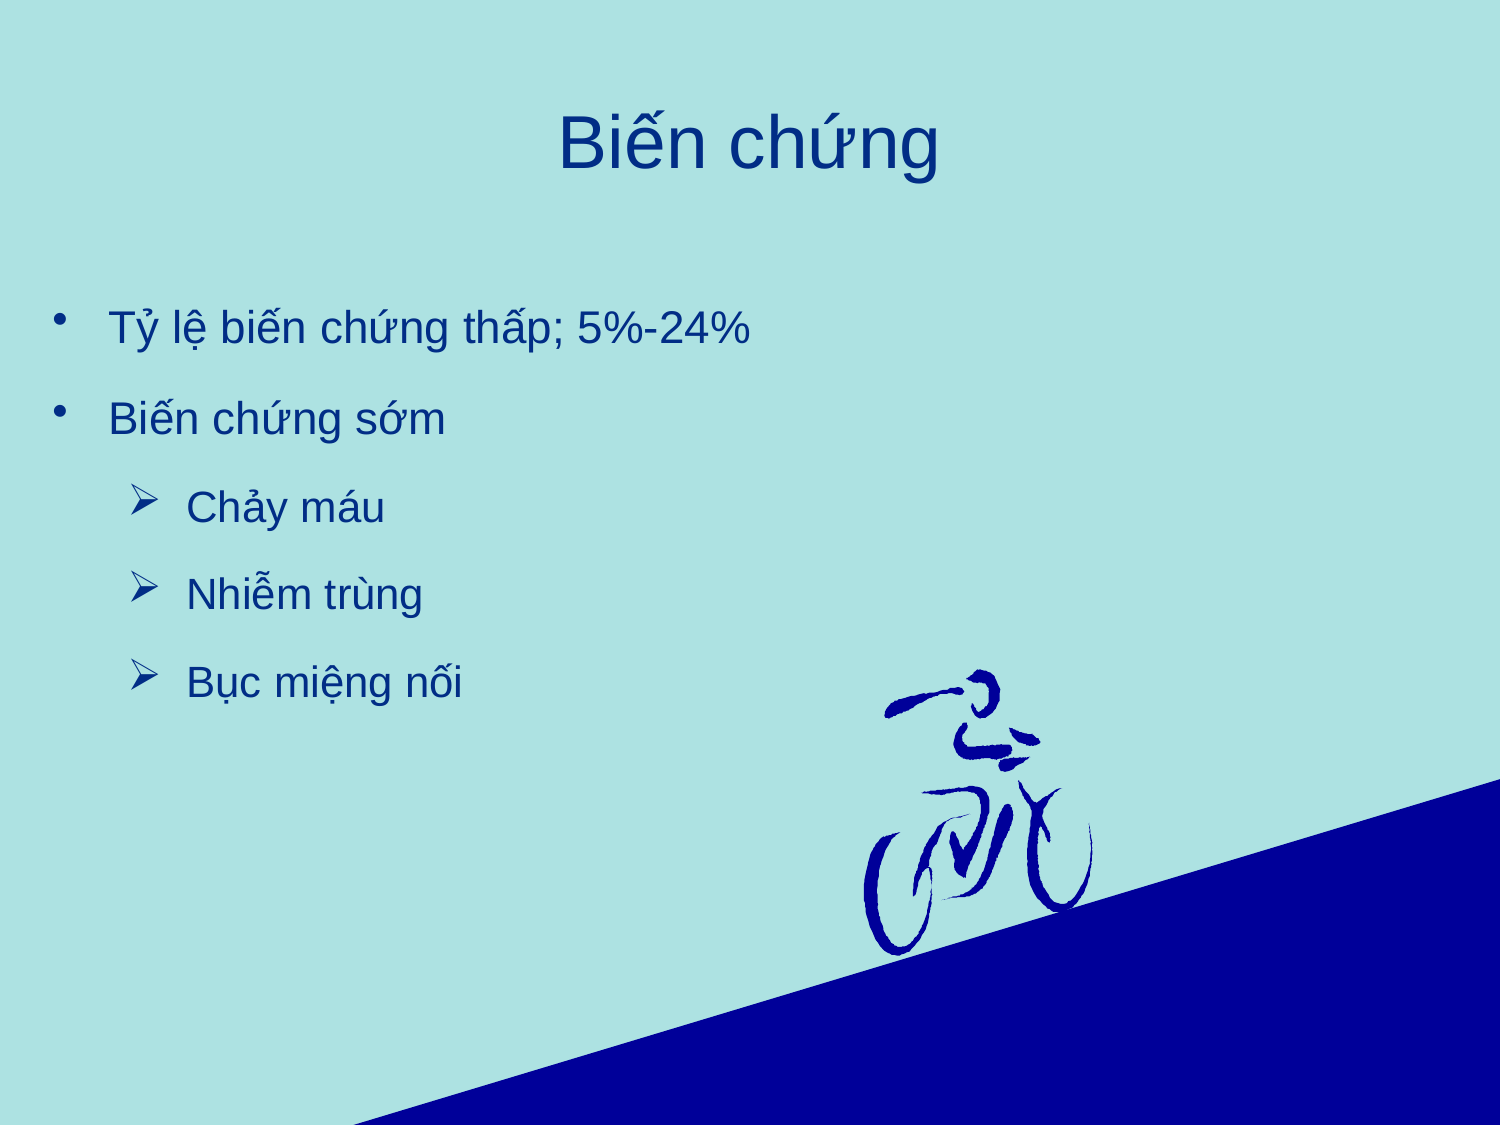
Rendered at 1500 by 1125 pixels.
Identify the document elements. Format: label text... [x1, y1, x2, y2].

list Tỷ lệ biến chứng thấp; 5%-24% Biến chứng sớm Chảy máu Nhiễm trùng Bục miệng nối [37, 262, 1476, 1080]
title Biến chứng [74, 44, 1426, 233]
